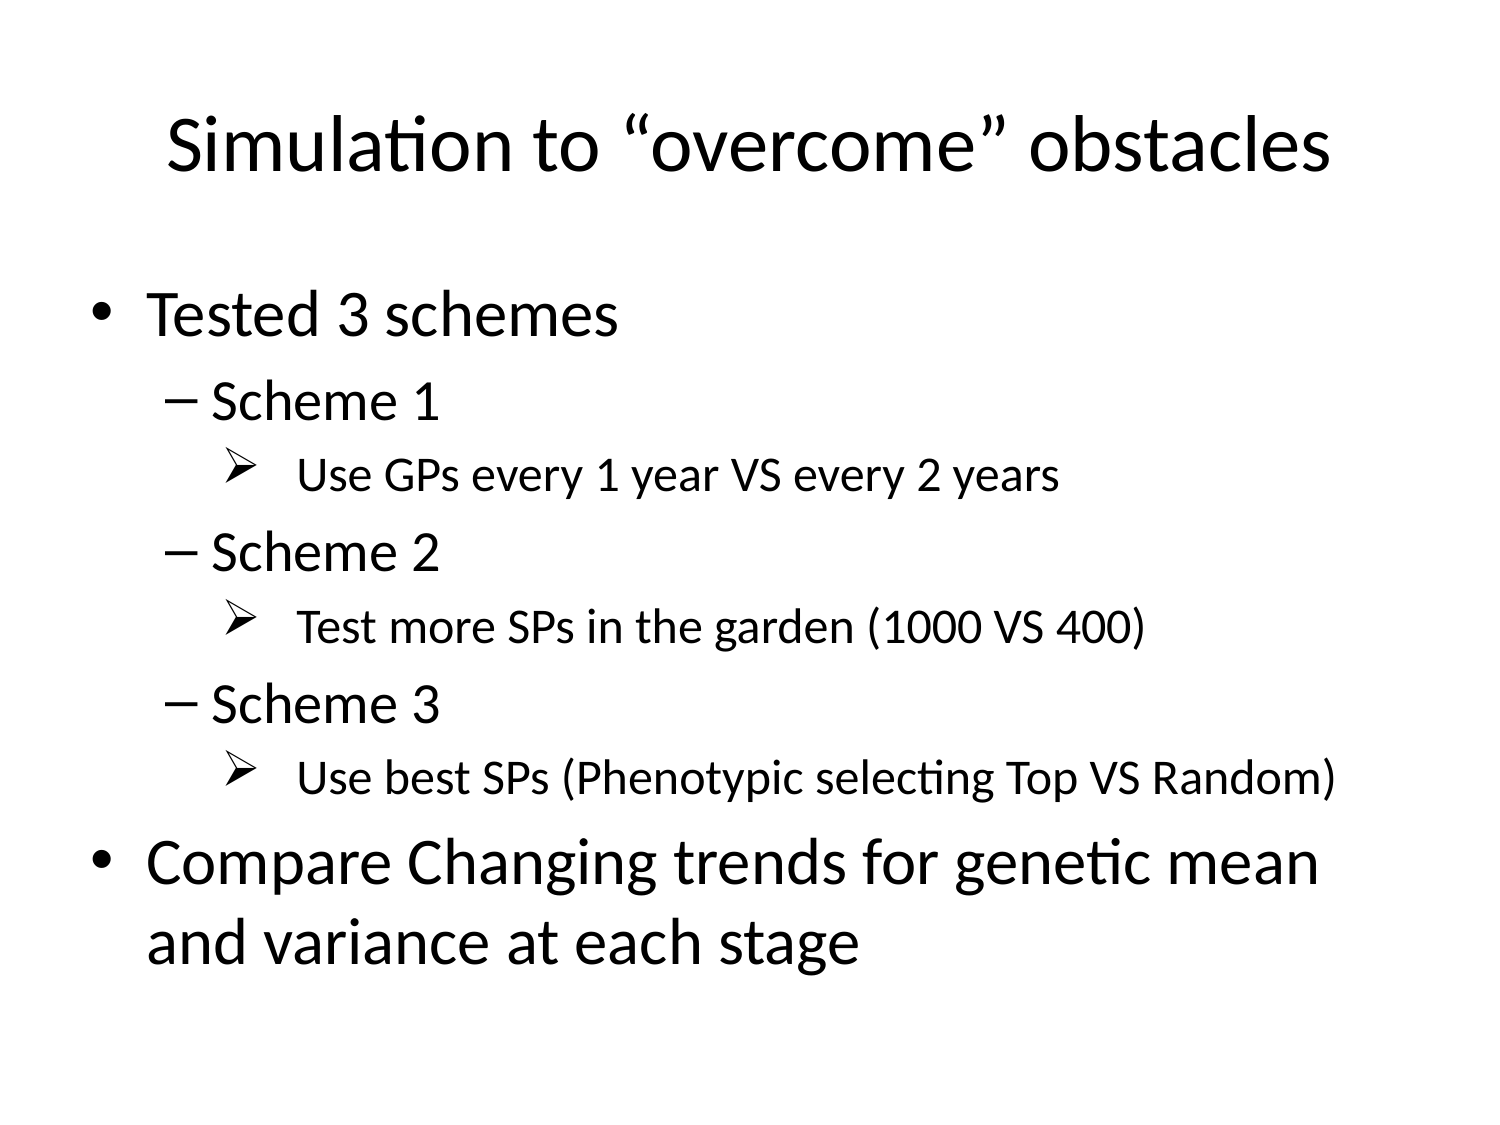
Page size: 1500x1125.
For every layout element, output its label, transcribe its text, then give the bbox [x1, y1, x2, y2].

list Tested 3 schemes Scheme 1 Use GPs every 1 year VS every 2 years Scheme 2 Test more SPs in the garden (1000 VS 400) Scheme 3 Use best SPs (Phenotypic selecting Top VS Random) Compare Changing trends for genetic mean and variance at each stage [75, 262, 1425, 1005]
title Simulation to “overcome” obstacles [75, 45, 1425, 233]
